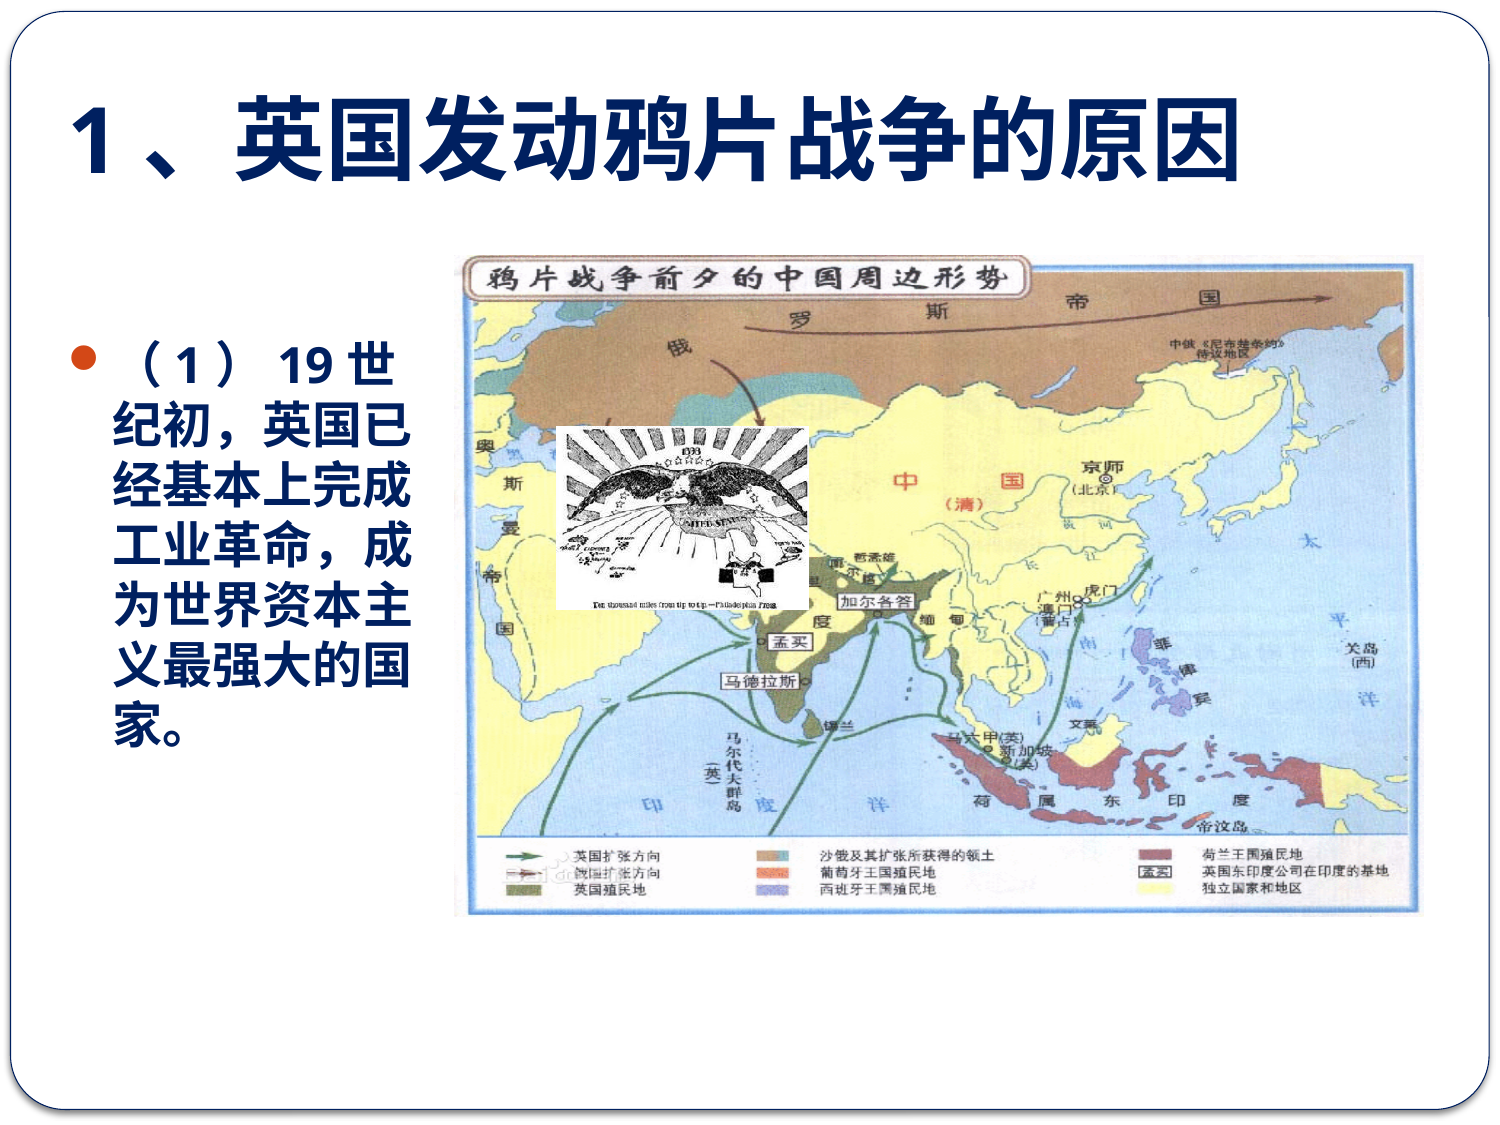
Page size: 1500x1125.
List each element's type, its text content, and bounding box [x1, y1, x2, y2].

title 1、英国发动鸦片战争的原因 [53, 19, 1390, 207]
list （1）19世纪初，英国已经基本上完成工业革命，成为世界资本主义最强大的国家。 [53, 326, 432, 917]
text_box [454, 255, 1424, 918]
